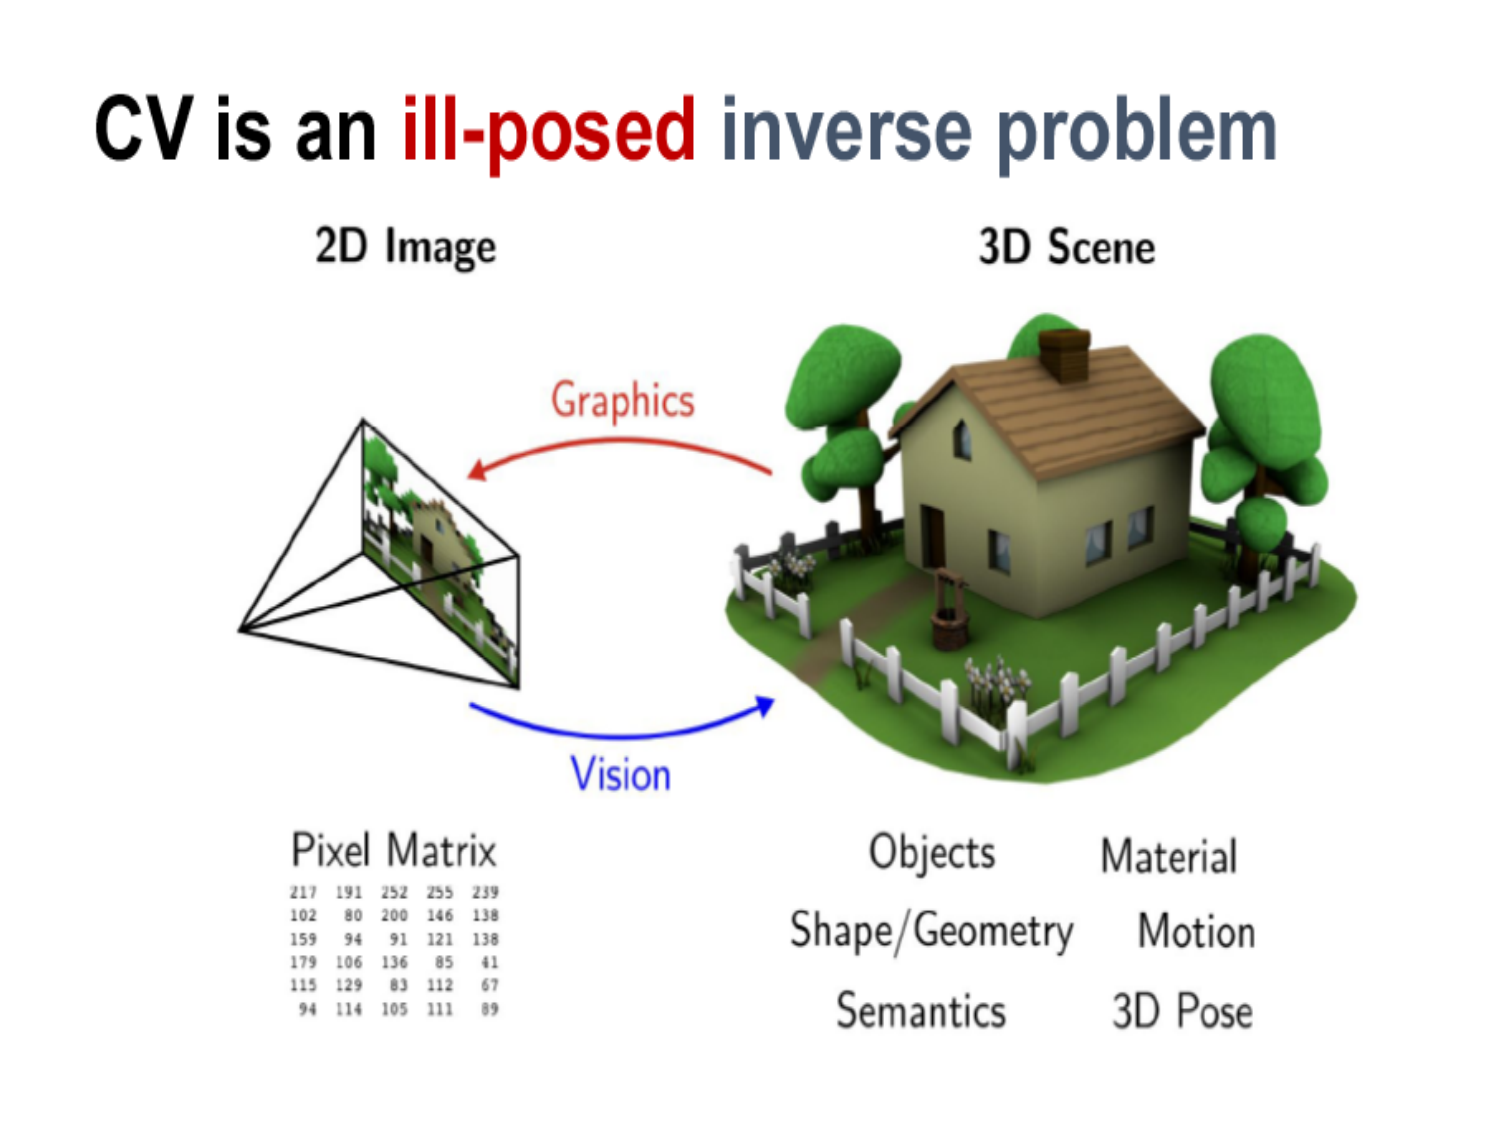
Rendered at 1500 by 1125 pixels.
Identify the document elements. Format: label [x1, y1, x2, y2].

picture [74, 62, 1426, 1051]
